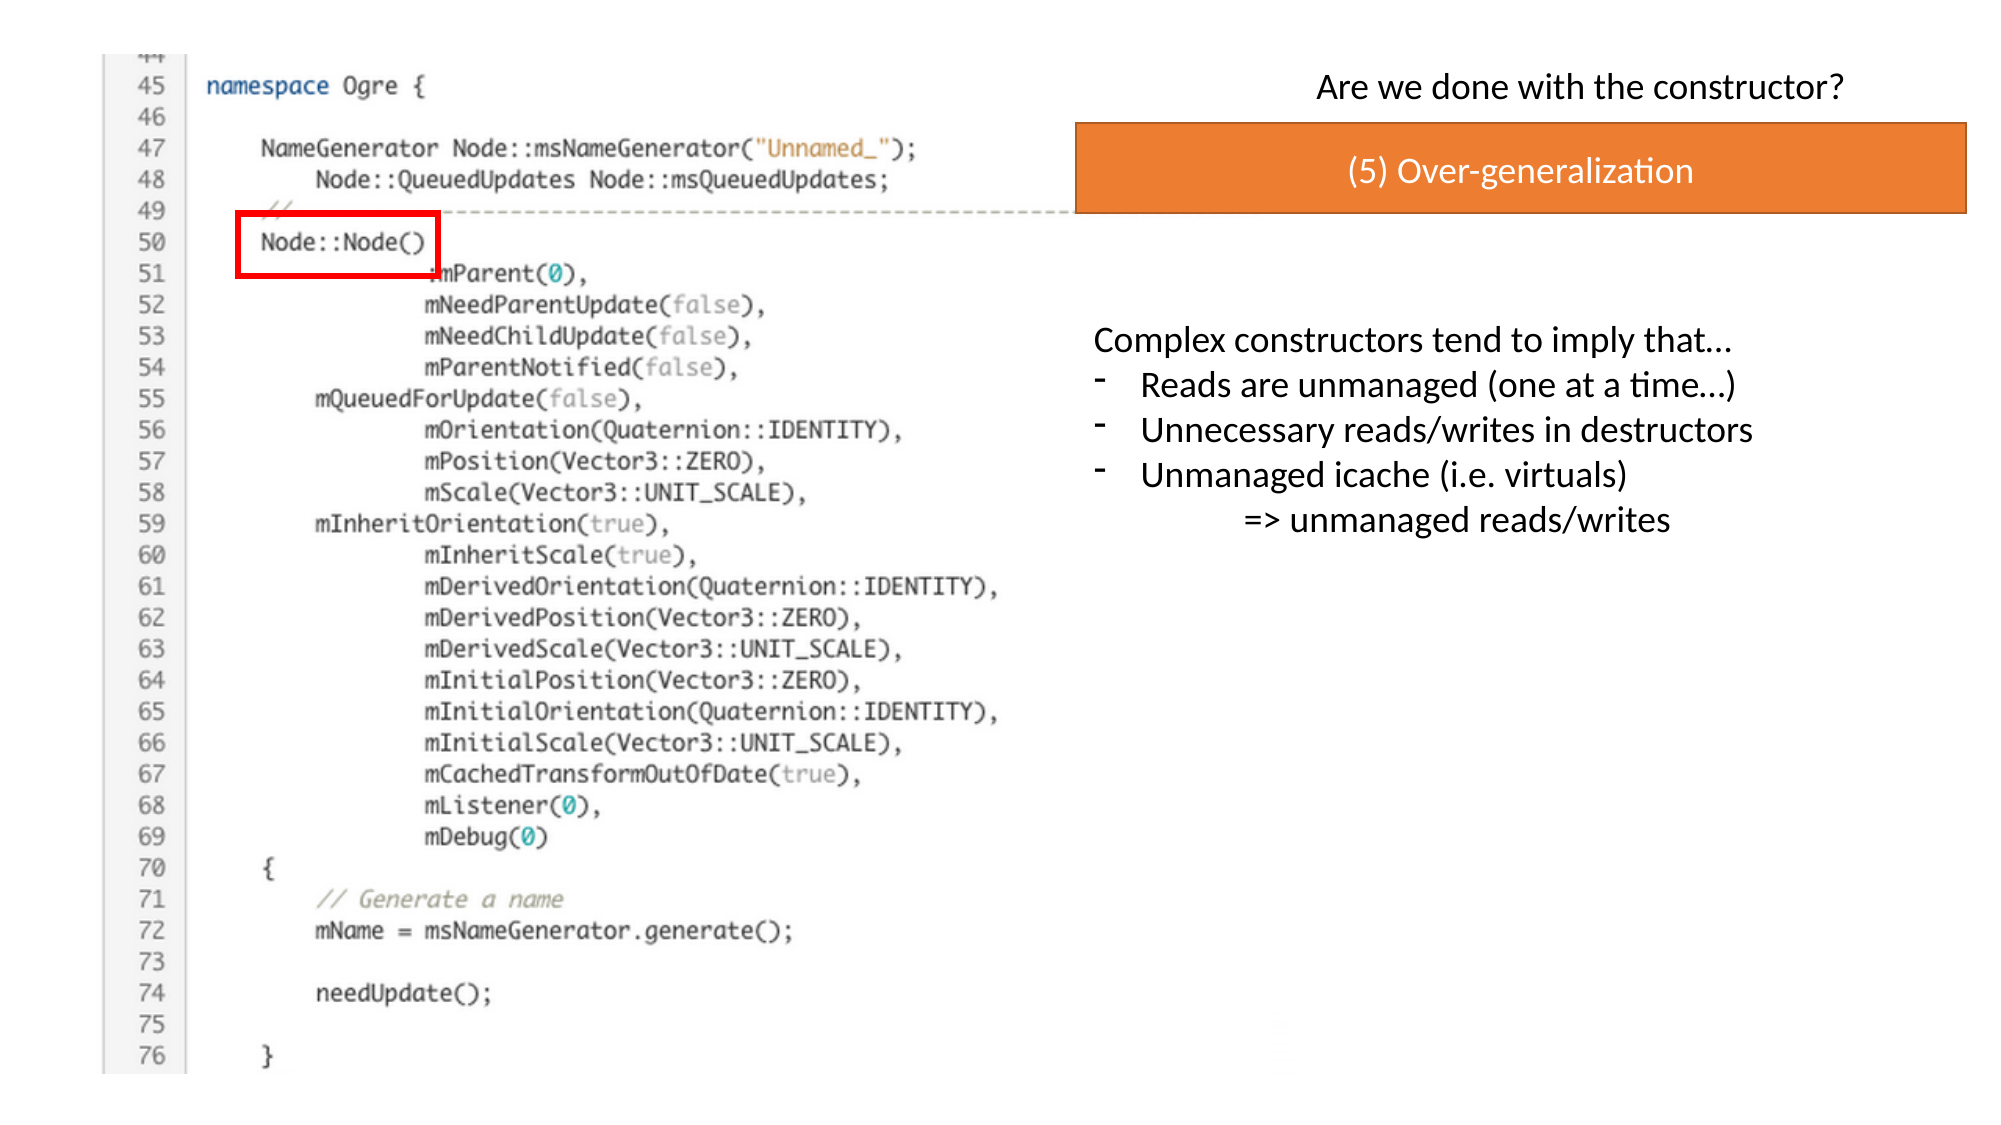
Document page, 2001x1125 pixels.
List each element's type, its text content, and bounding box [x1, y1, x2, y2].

text_box Complex constructors tend to imply that… Reads are unmanaged (one at a time…) Unnecessary reads/writes in destructors Unmanaged icache (i.e. virtuals) => unmanaged reads/writes [1299, 307, 1770, 593]
text_box (5) Over-generalization [1299, 122, 1967, 214]
picture [74, 54, 1299, 1074]
text_box Are we done with the constructor? [1301, 54, 1862, 115]
